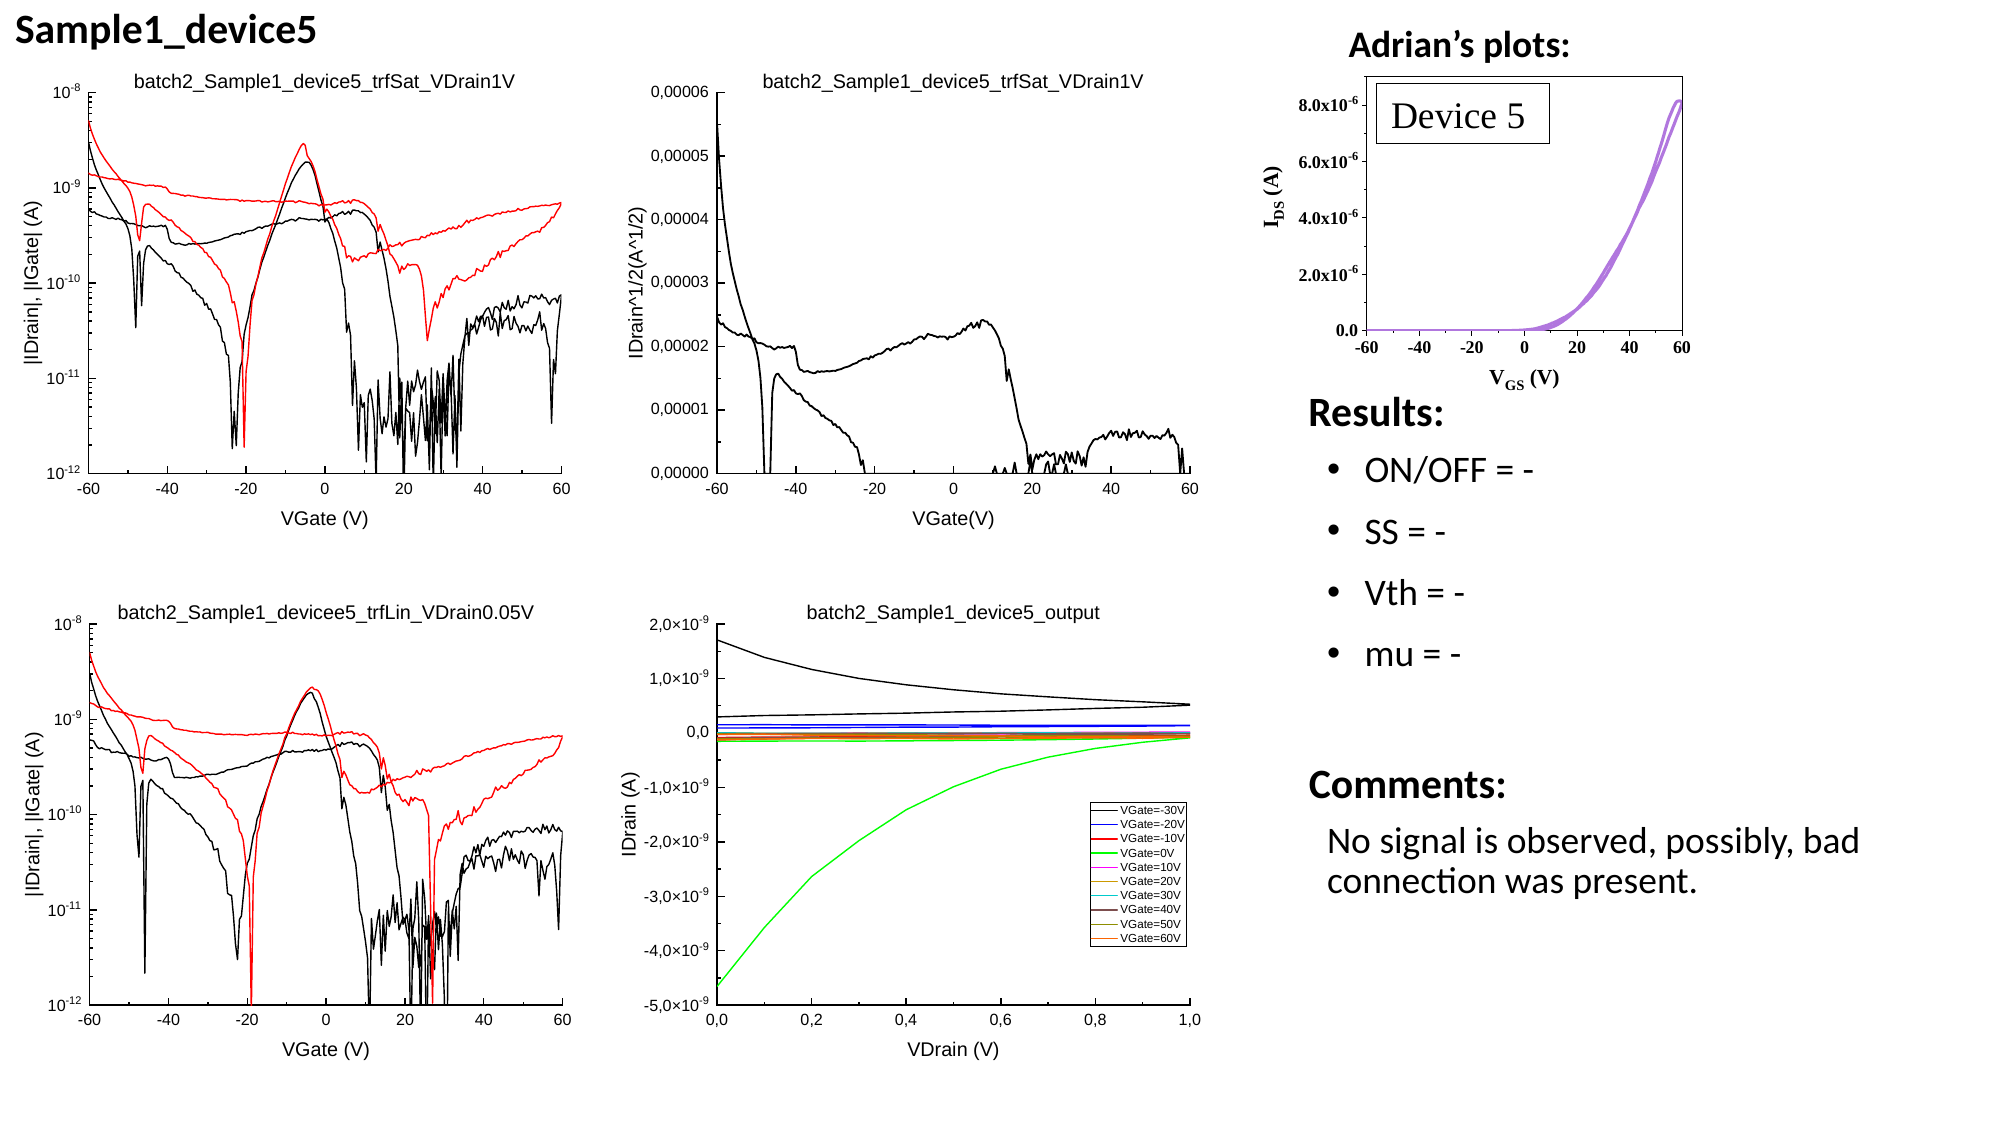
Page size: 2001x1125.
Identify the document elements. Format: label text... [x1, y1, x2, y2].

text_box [659, 30, 1288, 562]
list ON/OFF = - SS = - Vth = - mu = - [1312, 443, 1968, 732]
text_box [0, 30, 659, 562]
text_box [0, 562, 592, 1094]
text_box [592, 562, 1288, 1094]
list No signal is observed, possibly, bad connection was present. [1312, 813, 1968, 1103]
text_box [1249, 47, 1713, 403]
title Sample1_device5 [0, 0, 1725, 218]
